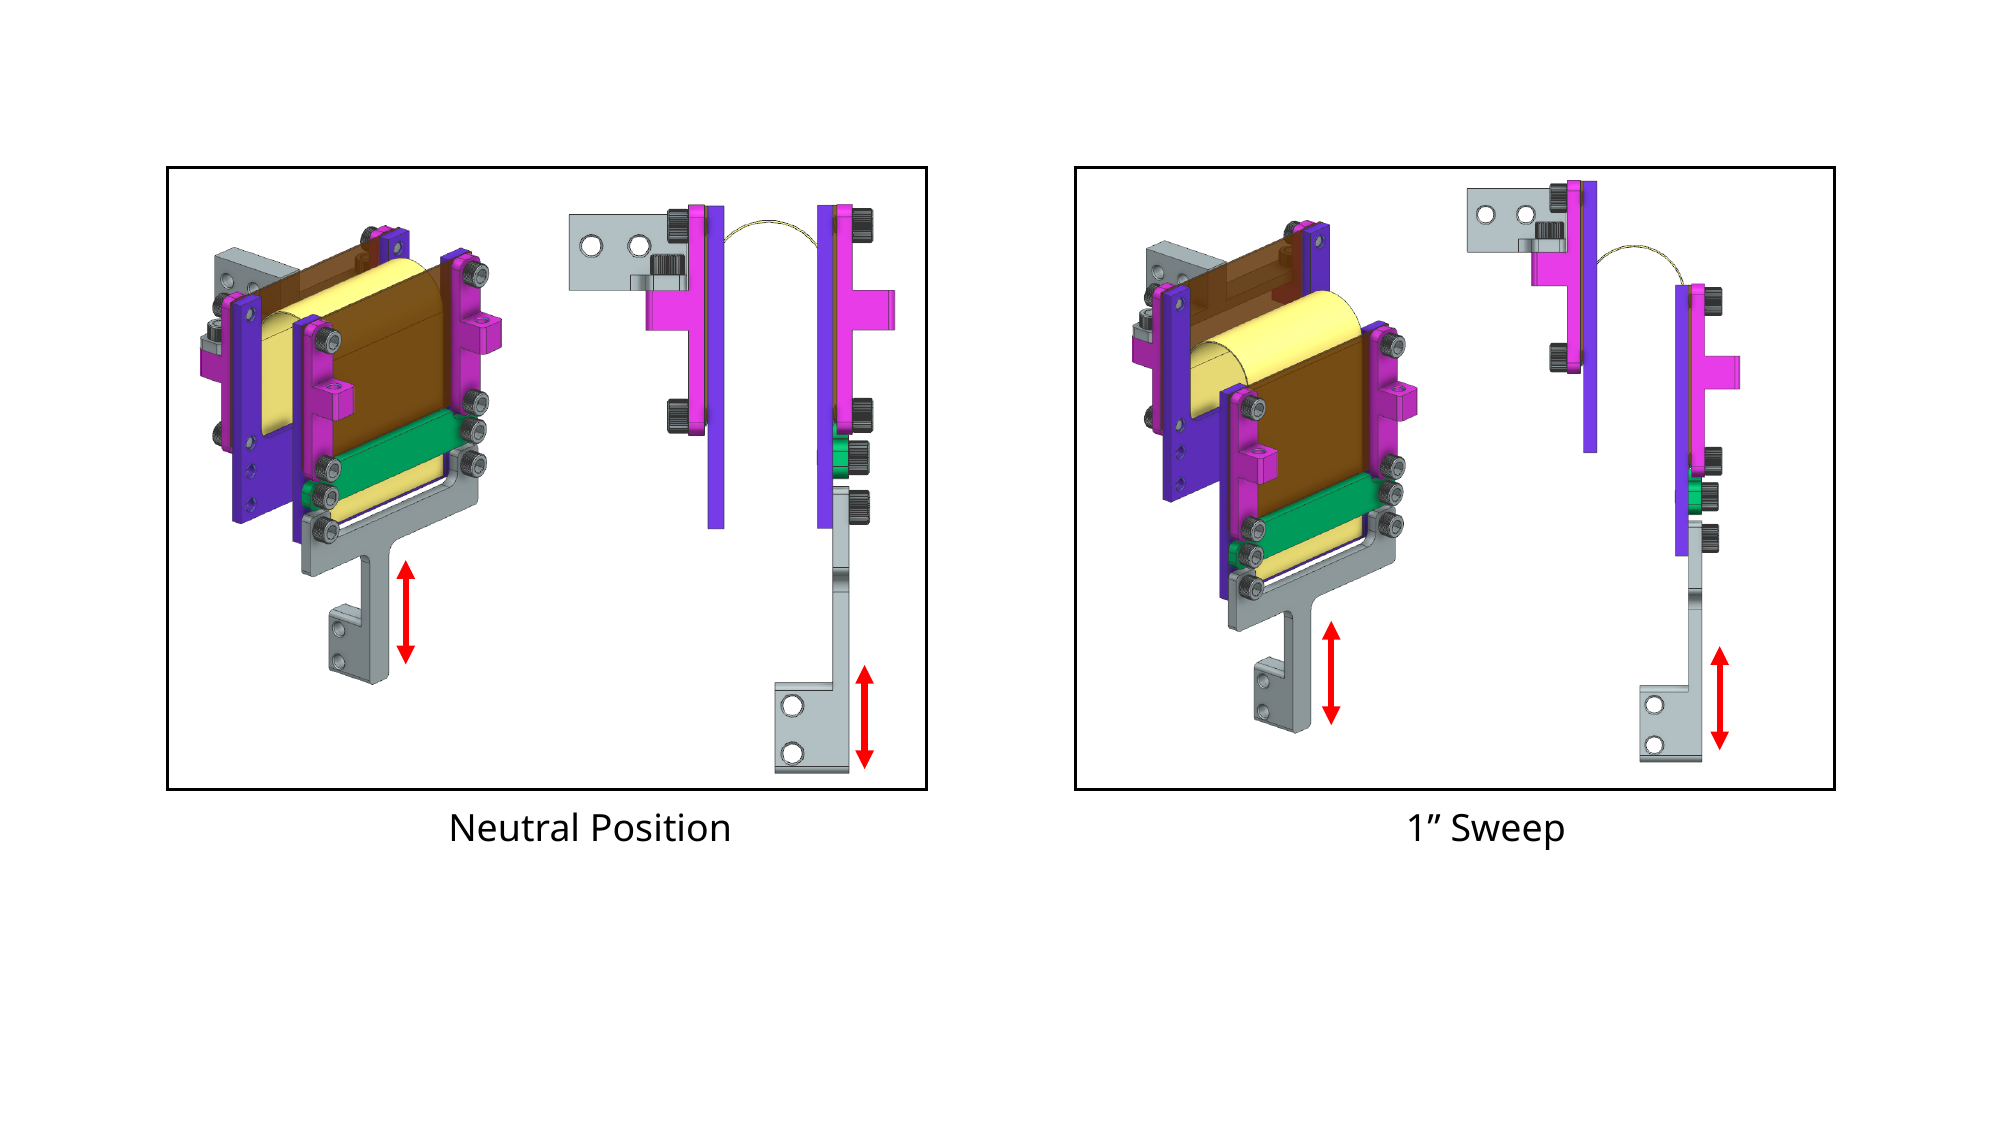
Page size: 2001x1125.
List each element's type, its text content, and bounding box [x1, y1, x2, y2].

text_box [167, 201, 516, 709]
text_box [166, 166, 928, 791]
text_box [1088, 189, 1454, 755]
text_box Neutral Position [433, 796, 748, 857]
text_box [1074, 166, 1836, 791]
text_box 1” Sweep [1391, 796, 1581, 857]
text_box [546, 191, 937, 828]
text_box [1454, 154, 1757, 790]
